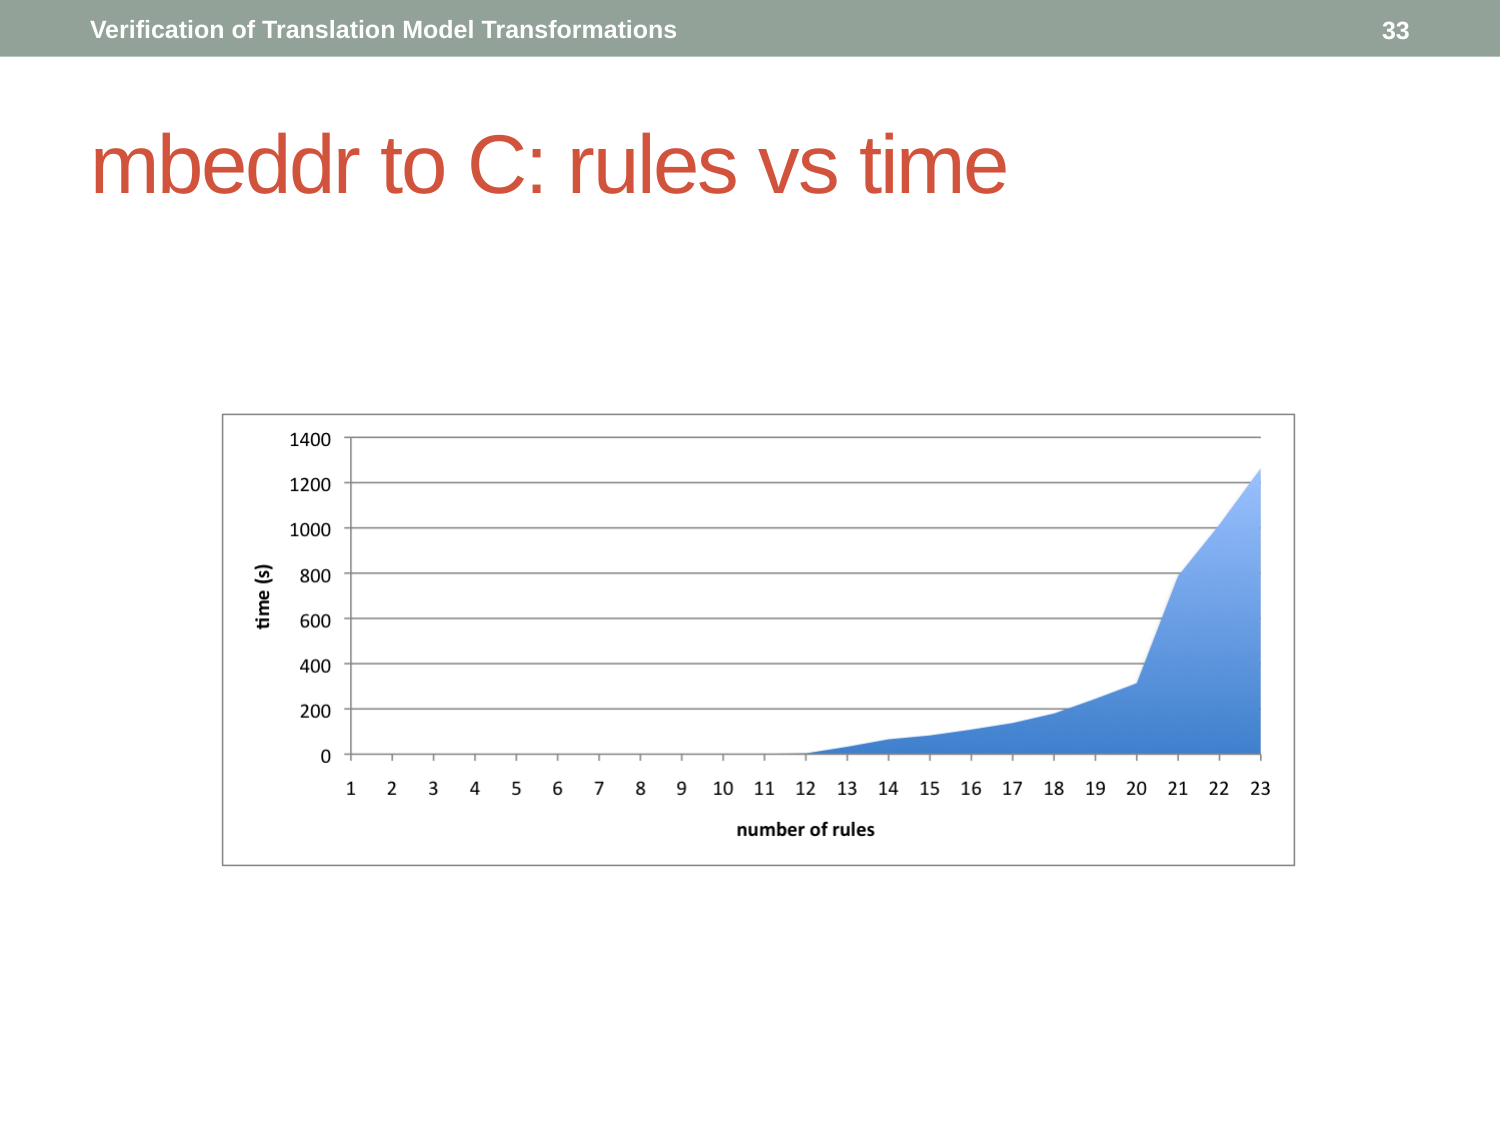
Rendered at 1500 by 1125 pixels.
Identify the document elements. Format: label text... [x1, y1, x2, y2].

picture [221, 413, 1296, 867]
title mbeddr to C: rules vs time [75, 79, 1425, 242]
slide_number 33 [1250, 2, 1425, 57]
